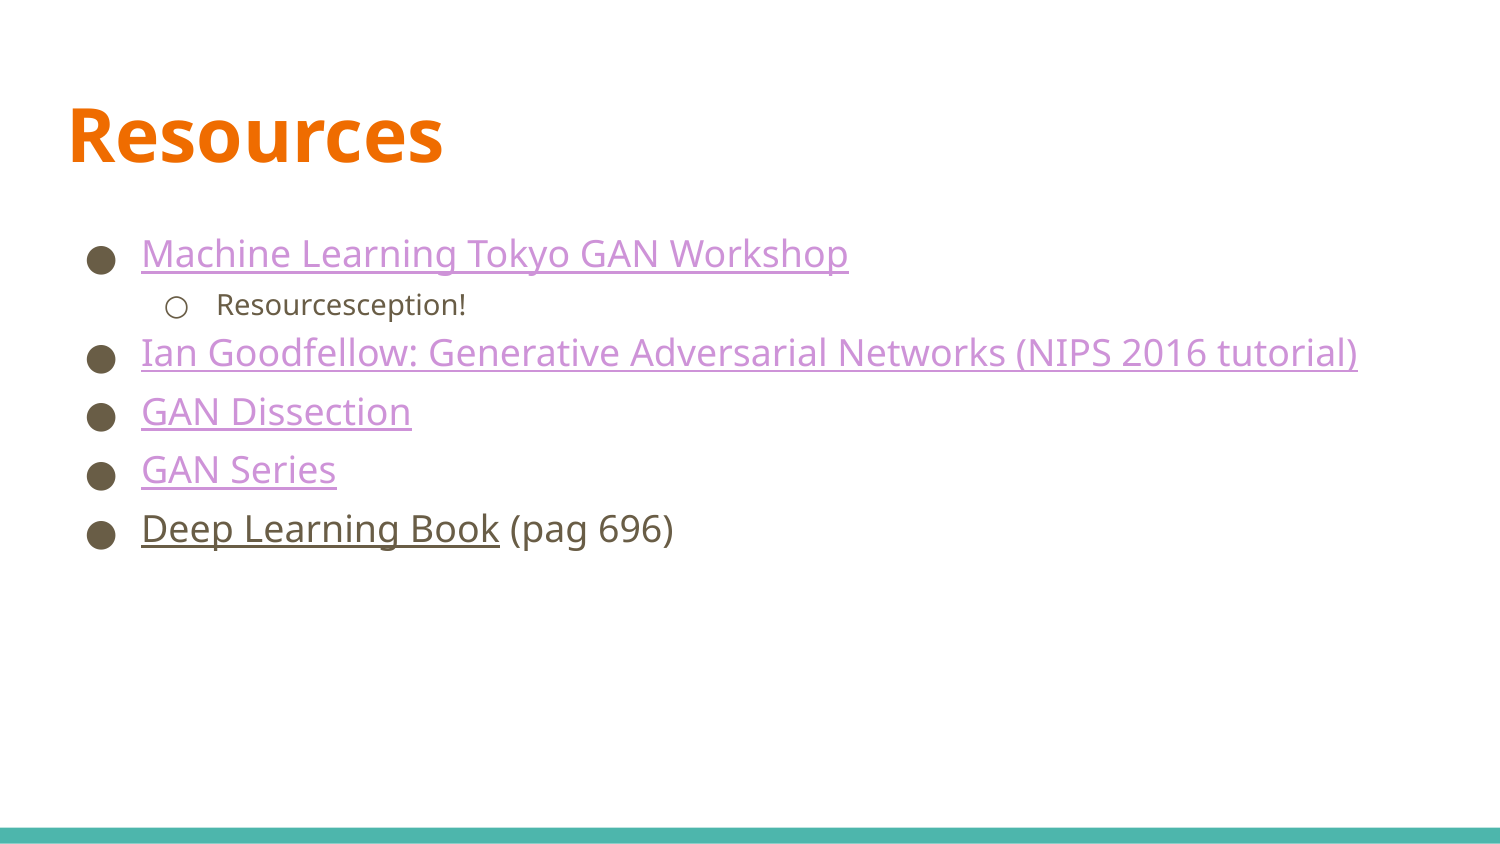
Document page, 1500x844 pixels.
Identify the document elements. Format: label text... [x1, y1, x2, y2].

title Resources [51, 72, 1449, 189]
list Machine Learning Tokyo GAN Workshop Resourcesception! Ian Goodfellow: Generative Adversarial Networks (NIPS 2016 tutorial) GAN Dissection GAN Series Deep Learning Book (pag 696) [51, 207, 1449, 750]
